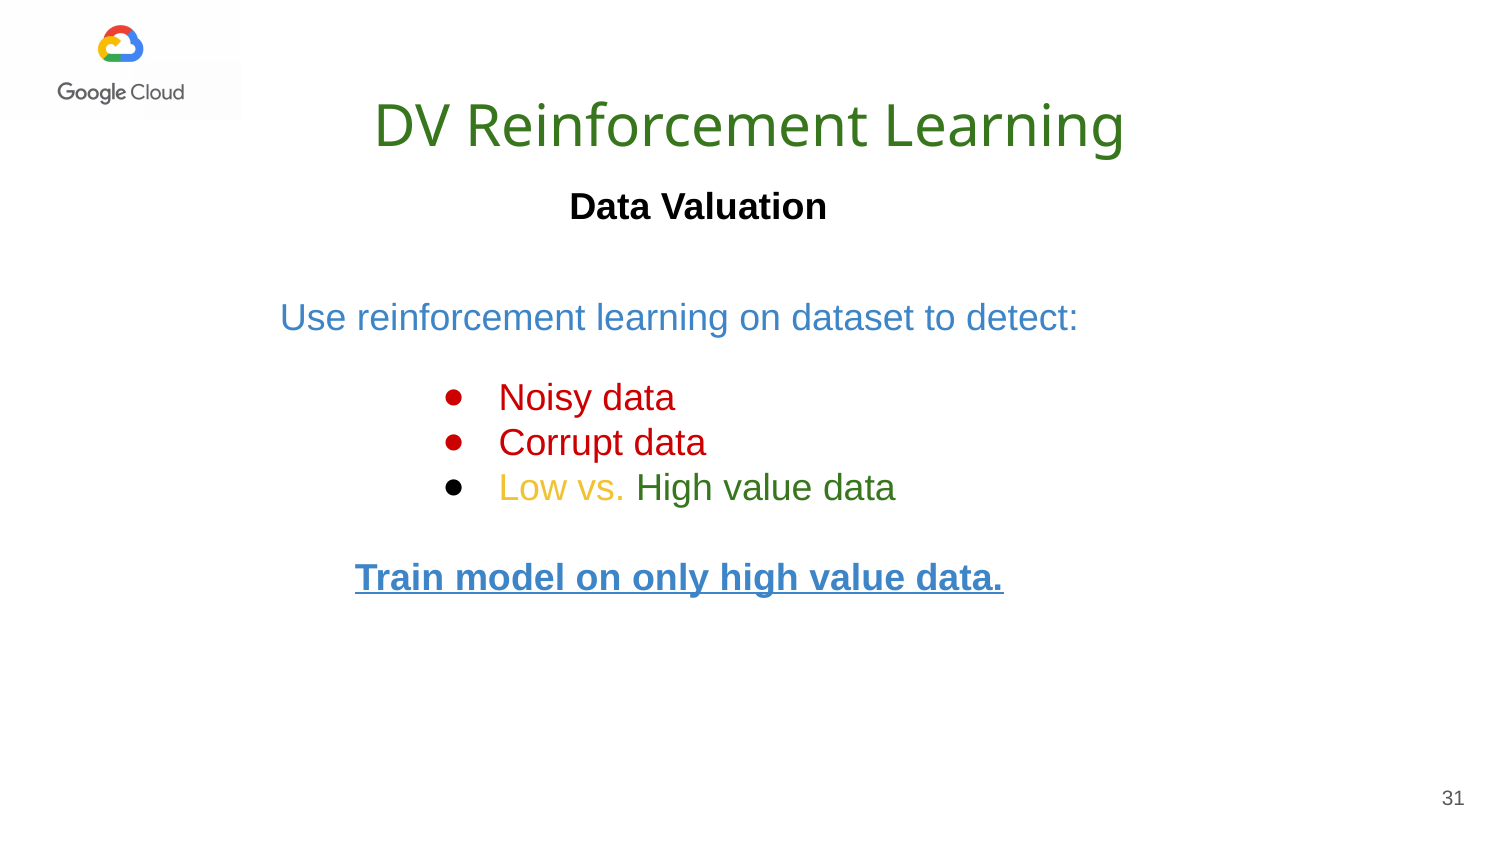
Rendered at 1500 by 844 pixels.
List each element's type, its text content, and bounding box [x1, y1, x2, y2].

text_box ‹#› [1389, 764, 1480, 830]
text_box Use reinforcement learning on dataset to detect: Noisy data Corrupt data Low vs. High value data Train model on only high value data. [108, 277, 1251, 741]
picture [0, 0, 241, 121]
text_box Data Valuation [554, 166, 976, 232]
title DV Reinforcement Learning [51, 72, 1449, 167]
